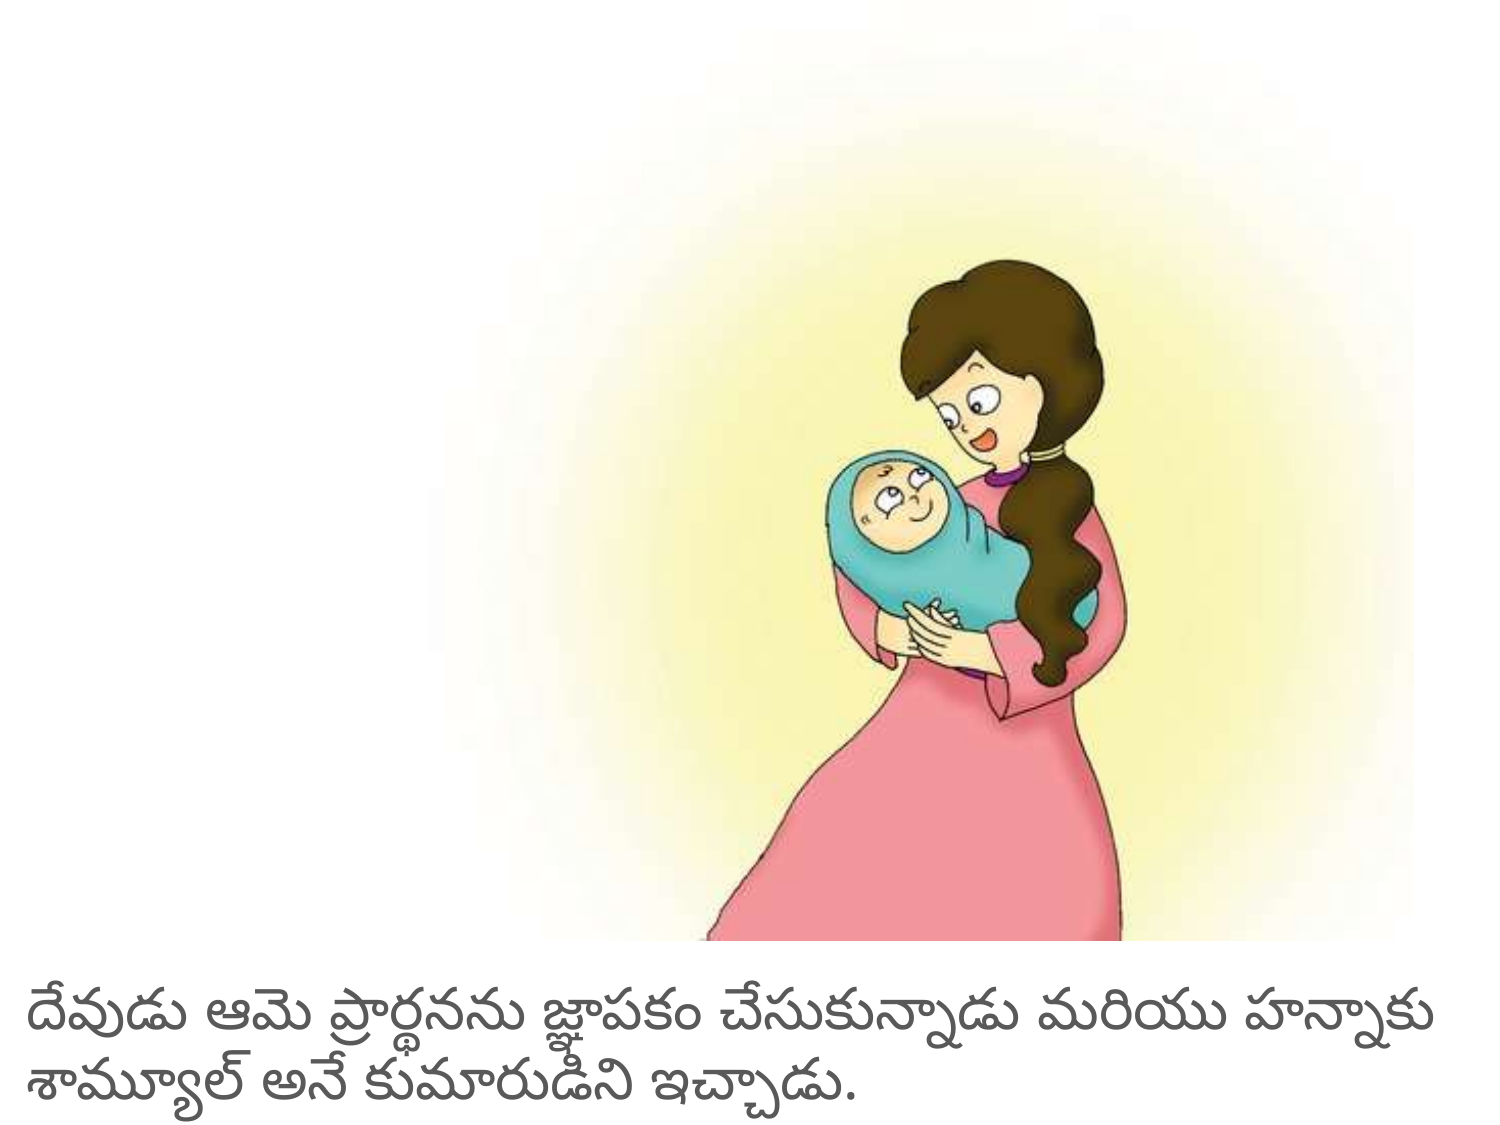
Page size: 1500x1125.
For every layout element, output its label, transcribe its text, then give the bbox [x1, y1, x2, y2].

picture [86, 0, 1414, 941]
text_box దేవుడు ఆమె ప్రార్థనను జ్ఞాపకం చేసుకున్నాడు మరియు హన్నాకు శామ్యూల్ అనే కుమారుడిని ఇచ్చాడు. [11, 964, 1483, 1119]
